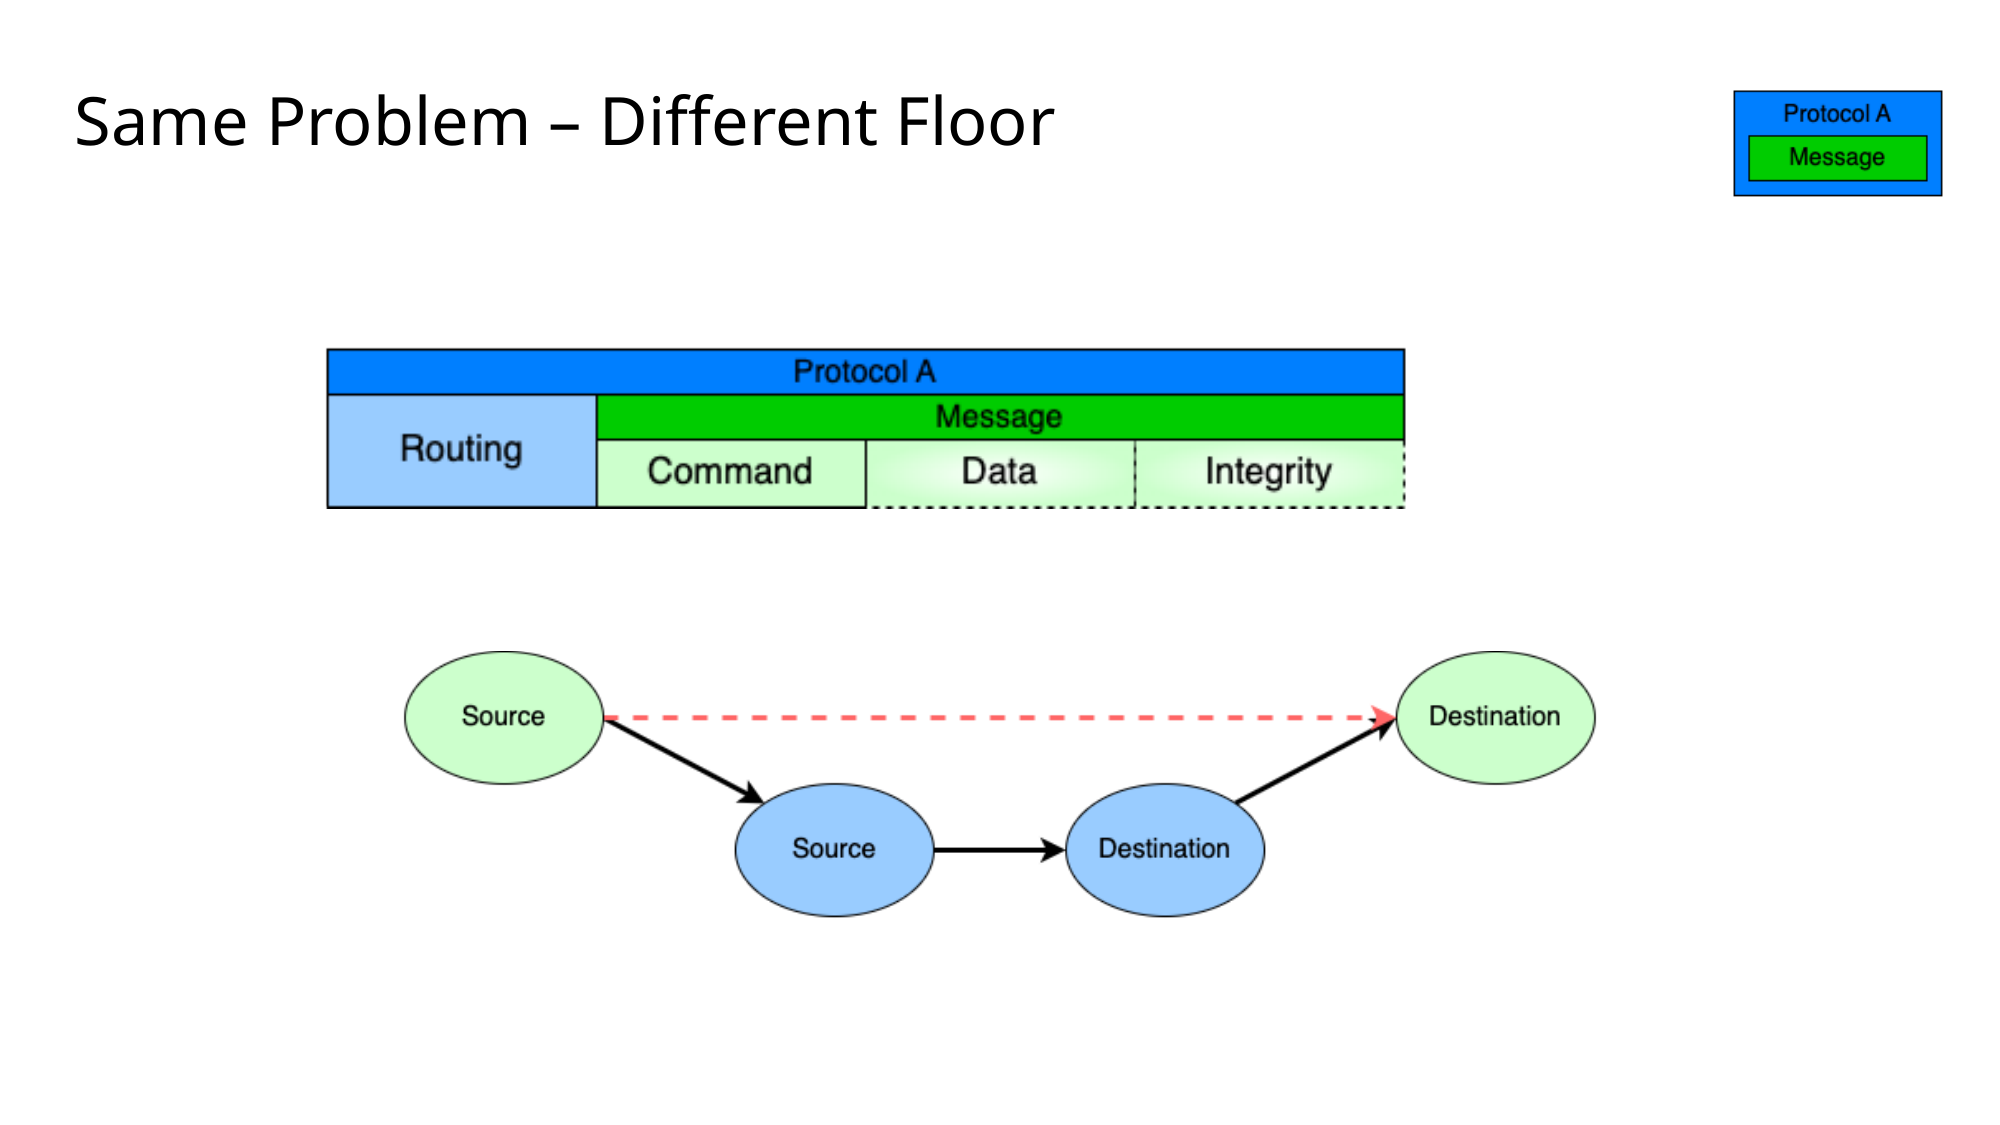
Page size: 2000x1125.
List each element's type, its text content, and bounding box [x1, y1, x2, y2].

picture [1718, 46, 1956, 210]
picture [74, 651, 1925, 1050]
picture [57, 304, 1942, 509]
title Same Problem – Different Floor [74, 75, 1713, 162]
